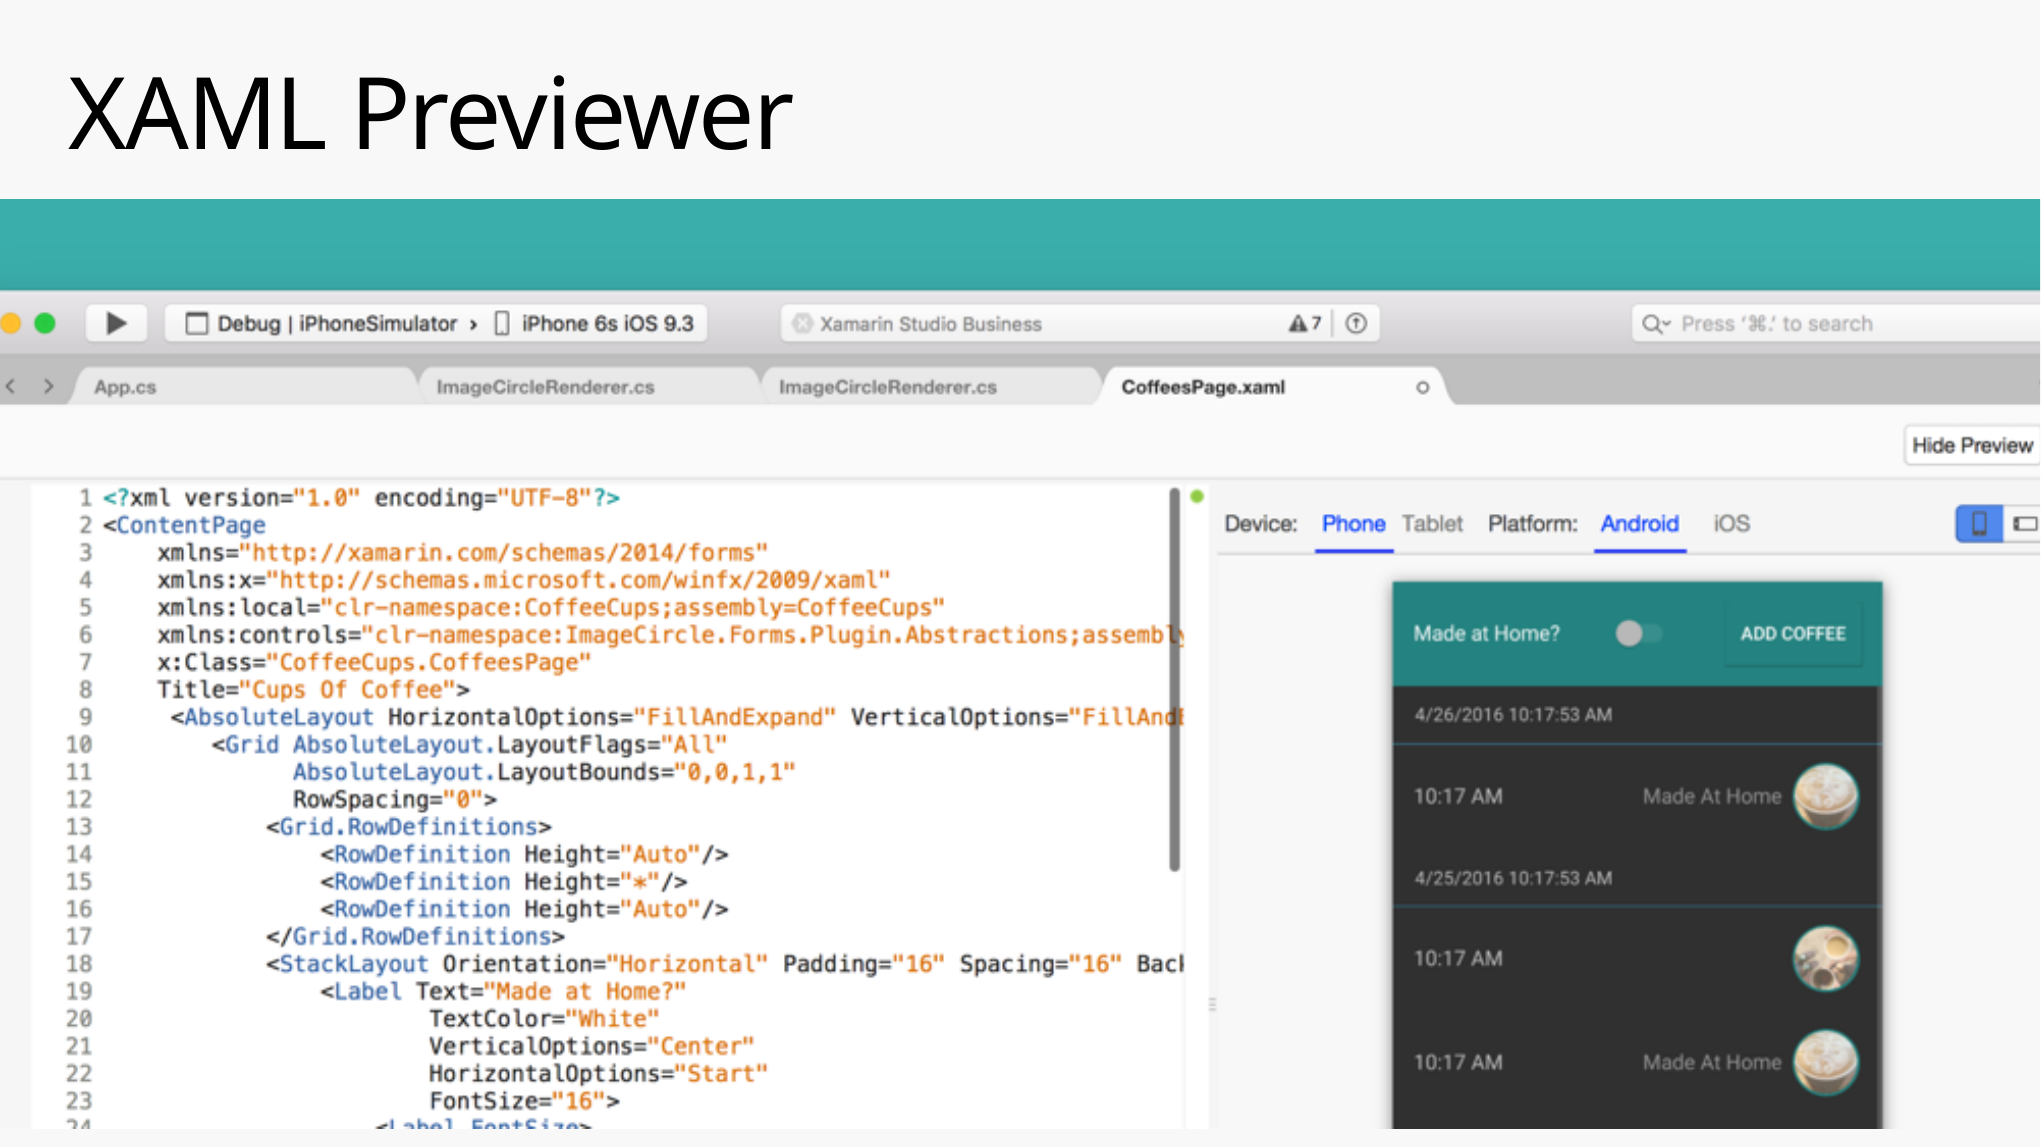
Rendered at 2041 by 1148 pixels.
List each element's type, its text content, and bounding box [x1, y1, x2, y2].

title XAML Previewer [45, 48, 1996, 199]
picture [0, 199, 2041, 1129]
